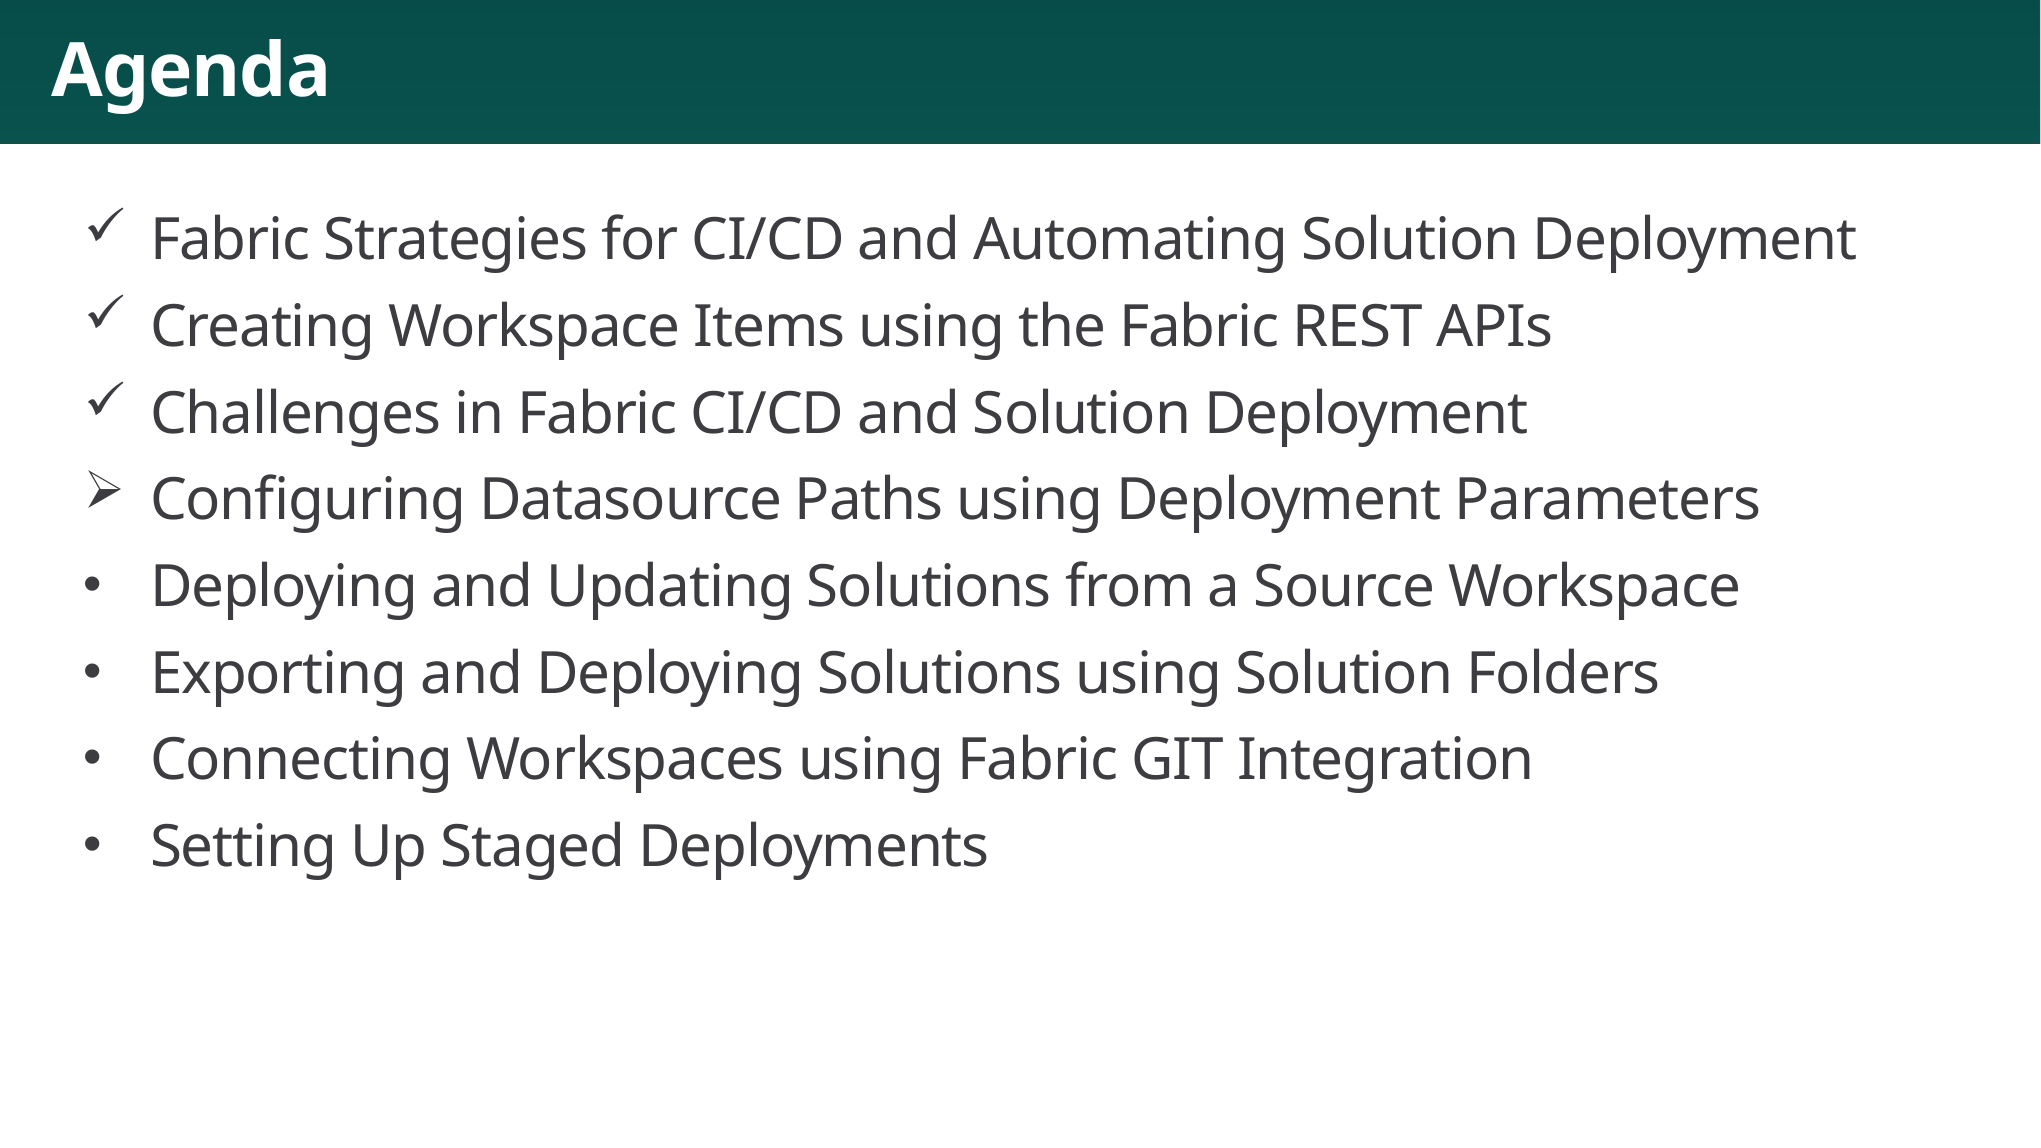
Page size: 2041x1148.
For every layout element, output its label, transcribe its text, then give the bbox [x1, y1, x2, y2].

list Fabric Strategies for CI/CD and Automating Solution Deployment Creating Workspace Items using the Fabric REST APIs Challenges in Fabric CI/CD and Solution Deployment Configuring Datasource Paths using Deployment Parameters Deploying and Updating Solutions from a Source Workspace Exporting and Deploying Solutions using Solution Folders Connecting Workspaces using Fabric GIT Integration Setting Up Staged Deployments [83, 201, 1988, 885]
title Agenda [51, 31, 1988, 113]
